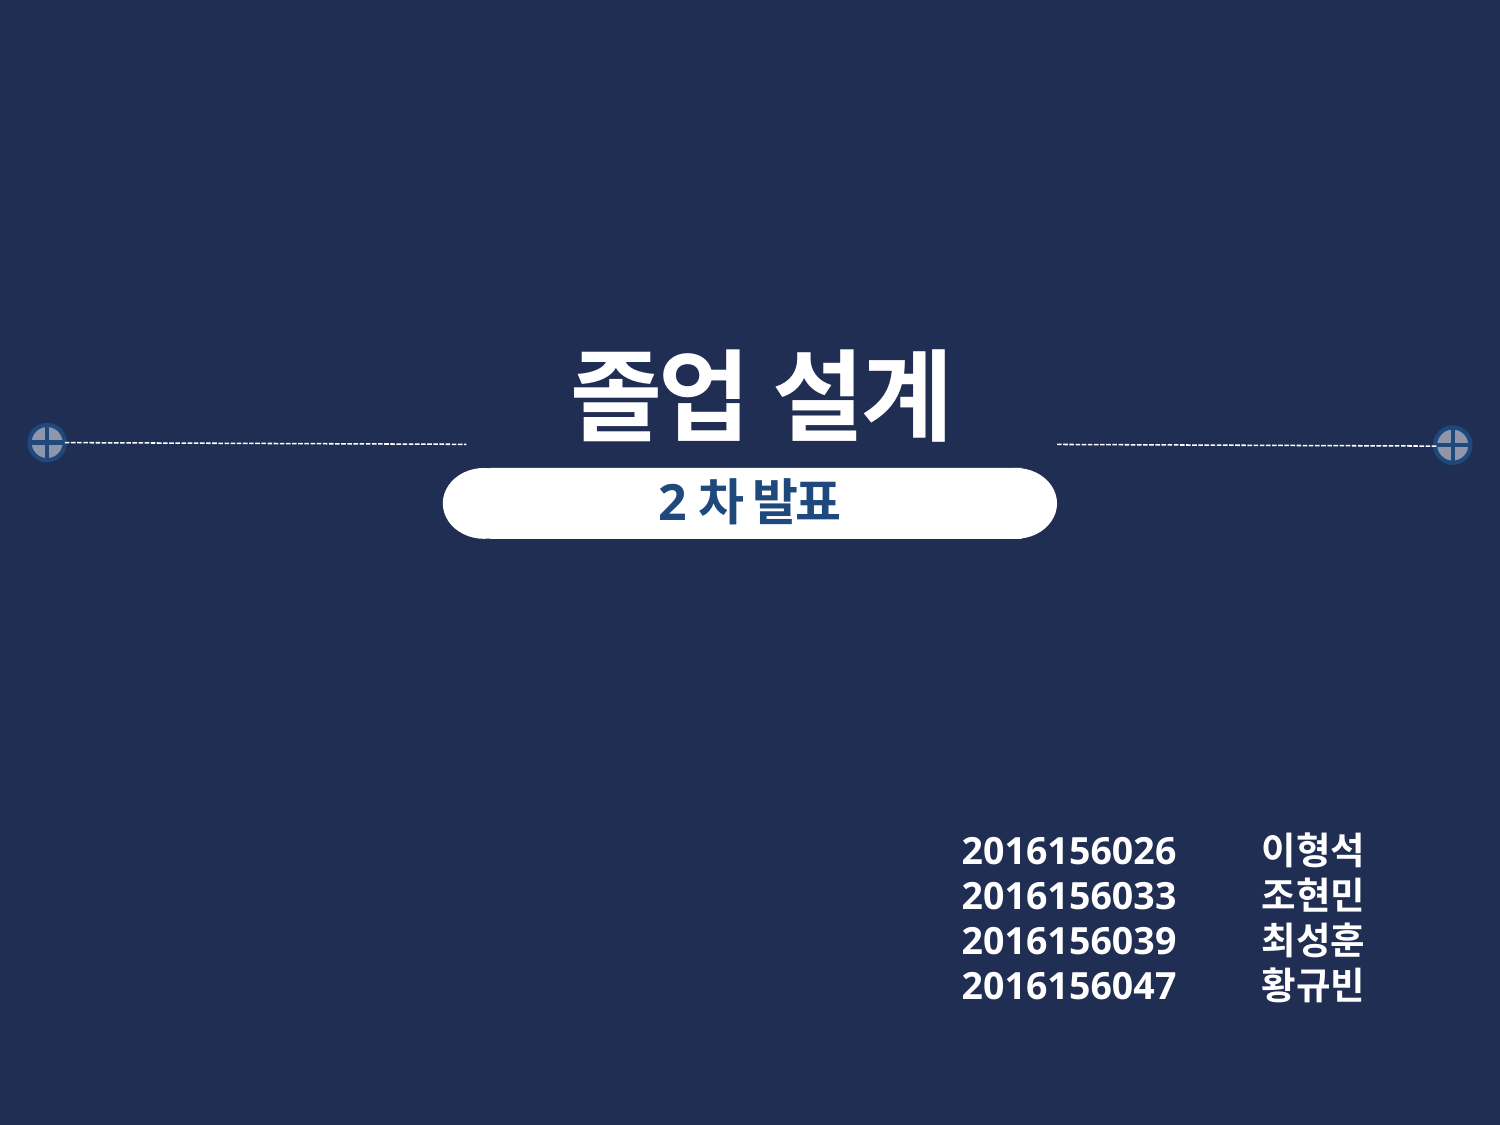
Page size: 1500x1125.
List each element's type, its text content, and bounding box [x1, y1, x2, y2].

text_box 졸업 설계 [253, 326, 1270, 461]
text_box [1433, 425, 1473, 465]
text_box [27, 422, 67, 463]
text_box 2016156026 이형석 2016156033 조현민 2016156039 최성훈 2016156047 황규빈 [749, 775, 1500, 1015]
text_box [442, 467, 1058, 540]
